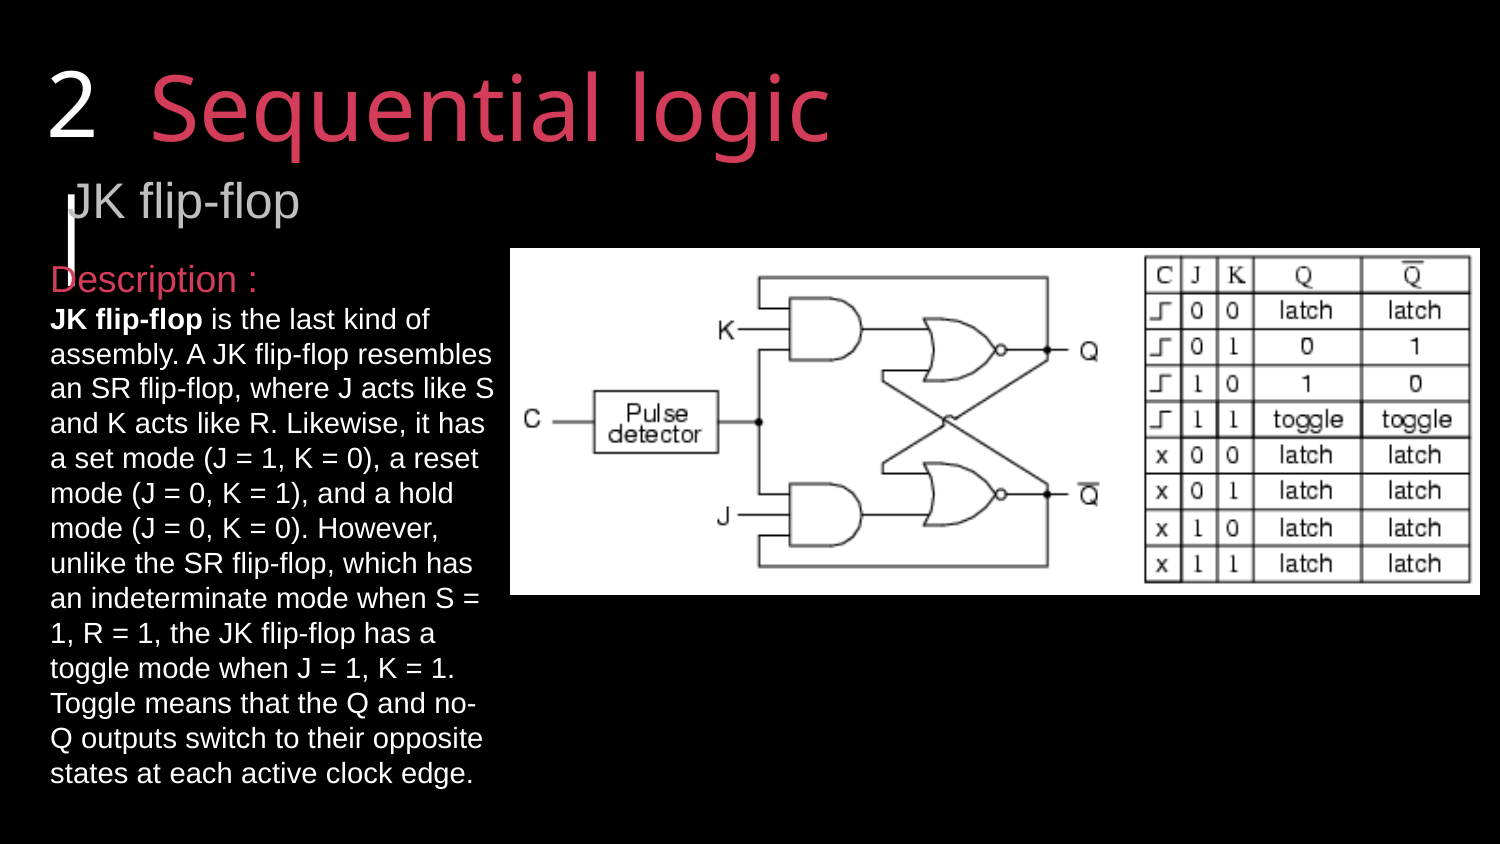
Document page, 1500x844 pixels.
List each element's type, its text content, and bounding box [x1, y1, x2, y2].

list Sequential logic [115, 18, 996, 166]
list 2| [12, 14, 144, 147]
text_box JK flip-flop [52, 150, 554, 248]
text_box Description : JK flip-flop is the last kind of assembly. A JK flip-flop resembles an SR flip-flop, where J acts like S and K acts like R. Likewise, it has a set mode (J = 1, K = 0), a reset mode (J = 0, K = 1), and a hold mode (J = 0, K = 0). However, unlike the SR flip-flop, which has an indeterminate mode when S = 1, R = 1, the JK flip-flop has a toggle mode when J = 1, K = 1. Toggle means that the Q and no-Q outputs switch to their opposite states at each active clock edge. [35, 247, 511, 798]
picture [510, 248, 1480, 595]
